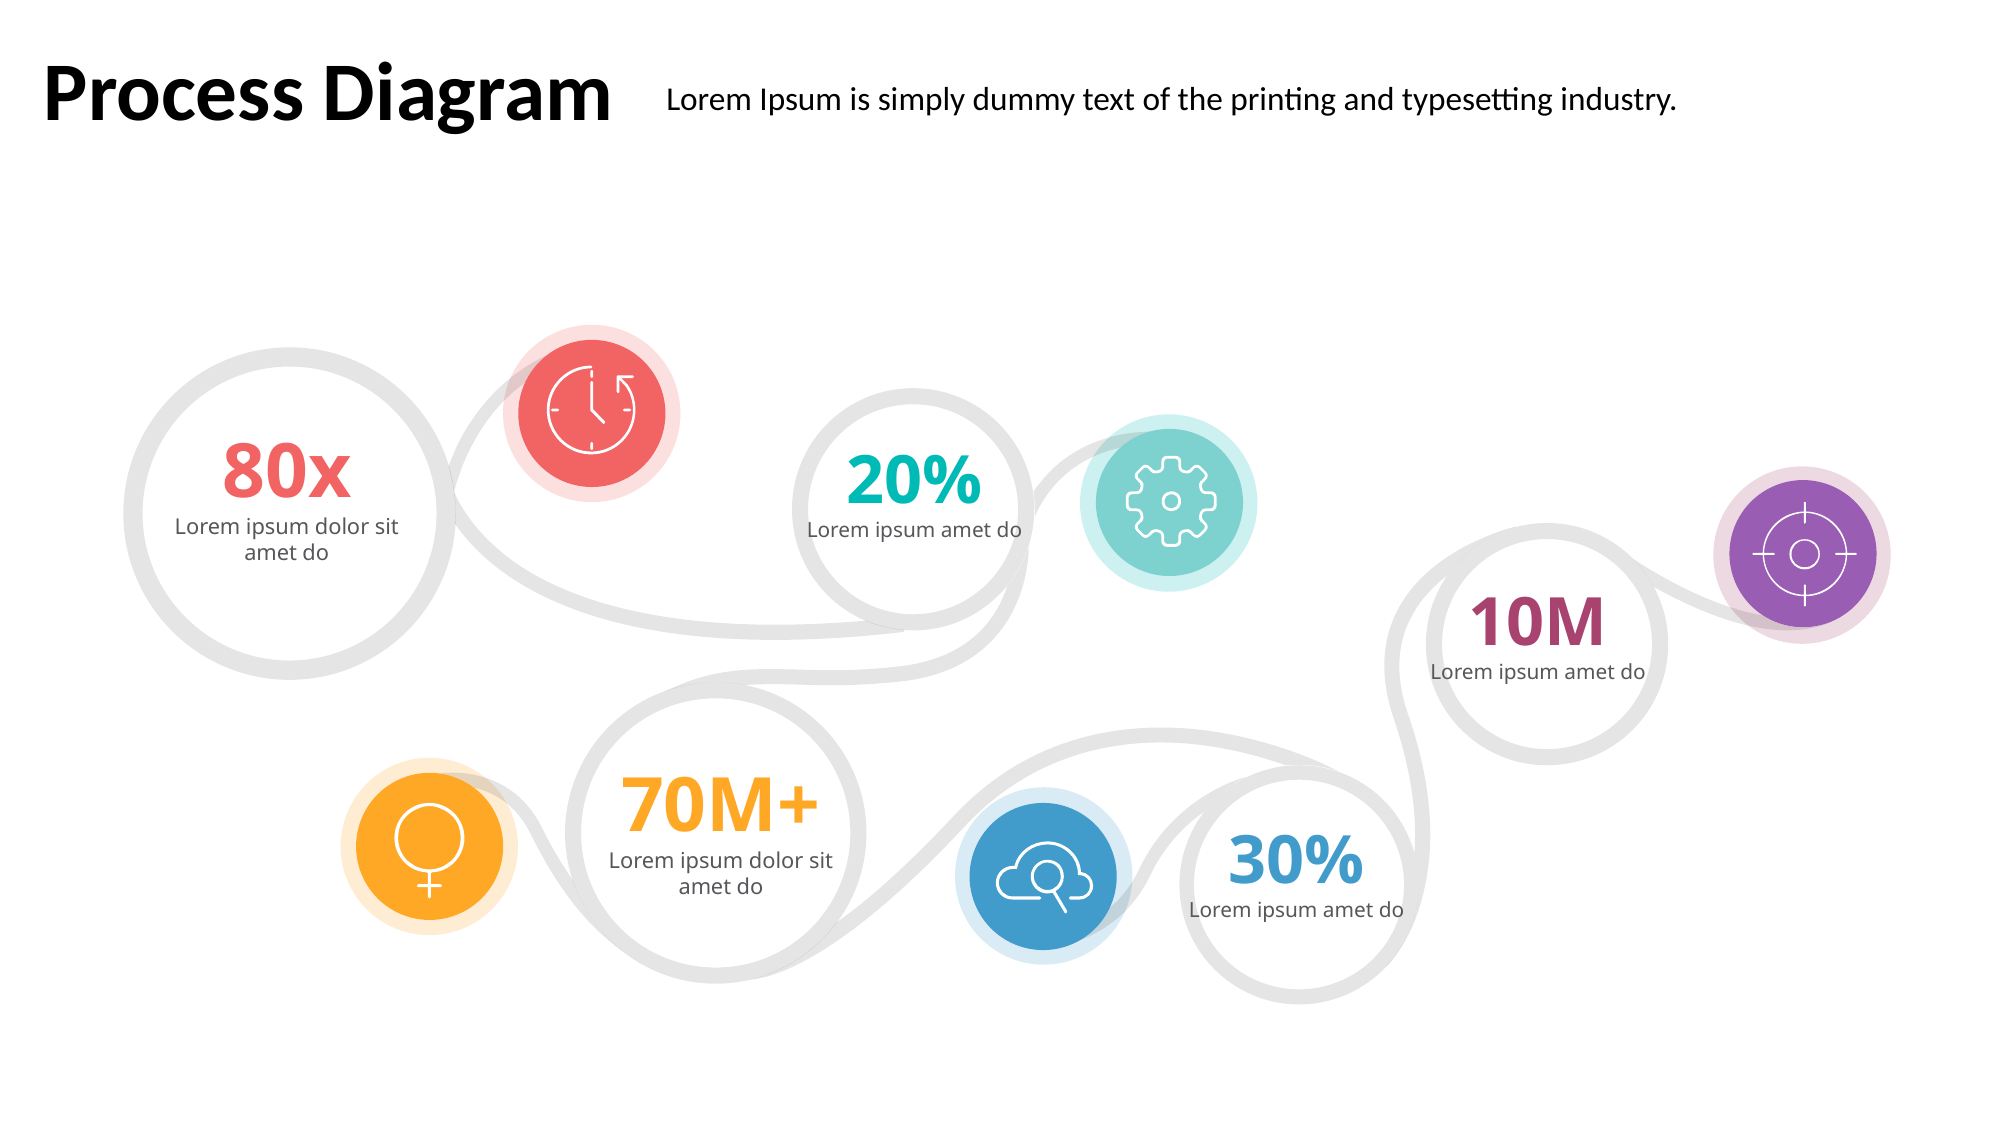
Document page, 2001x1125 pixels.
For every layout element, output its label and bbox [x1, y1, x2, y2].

text_box [651, 69, 1694, 125]
text_box [123, 324, 1892, 1005]
text_box [29, 29, 629, 145]
